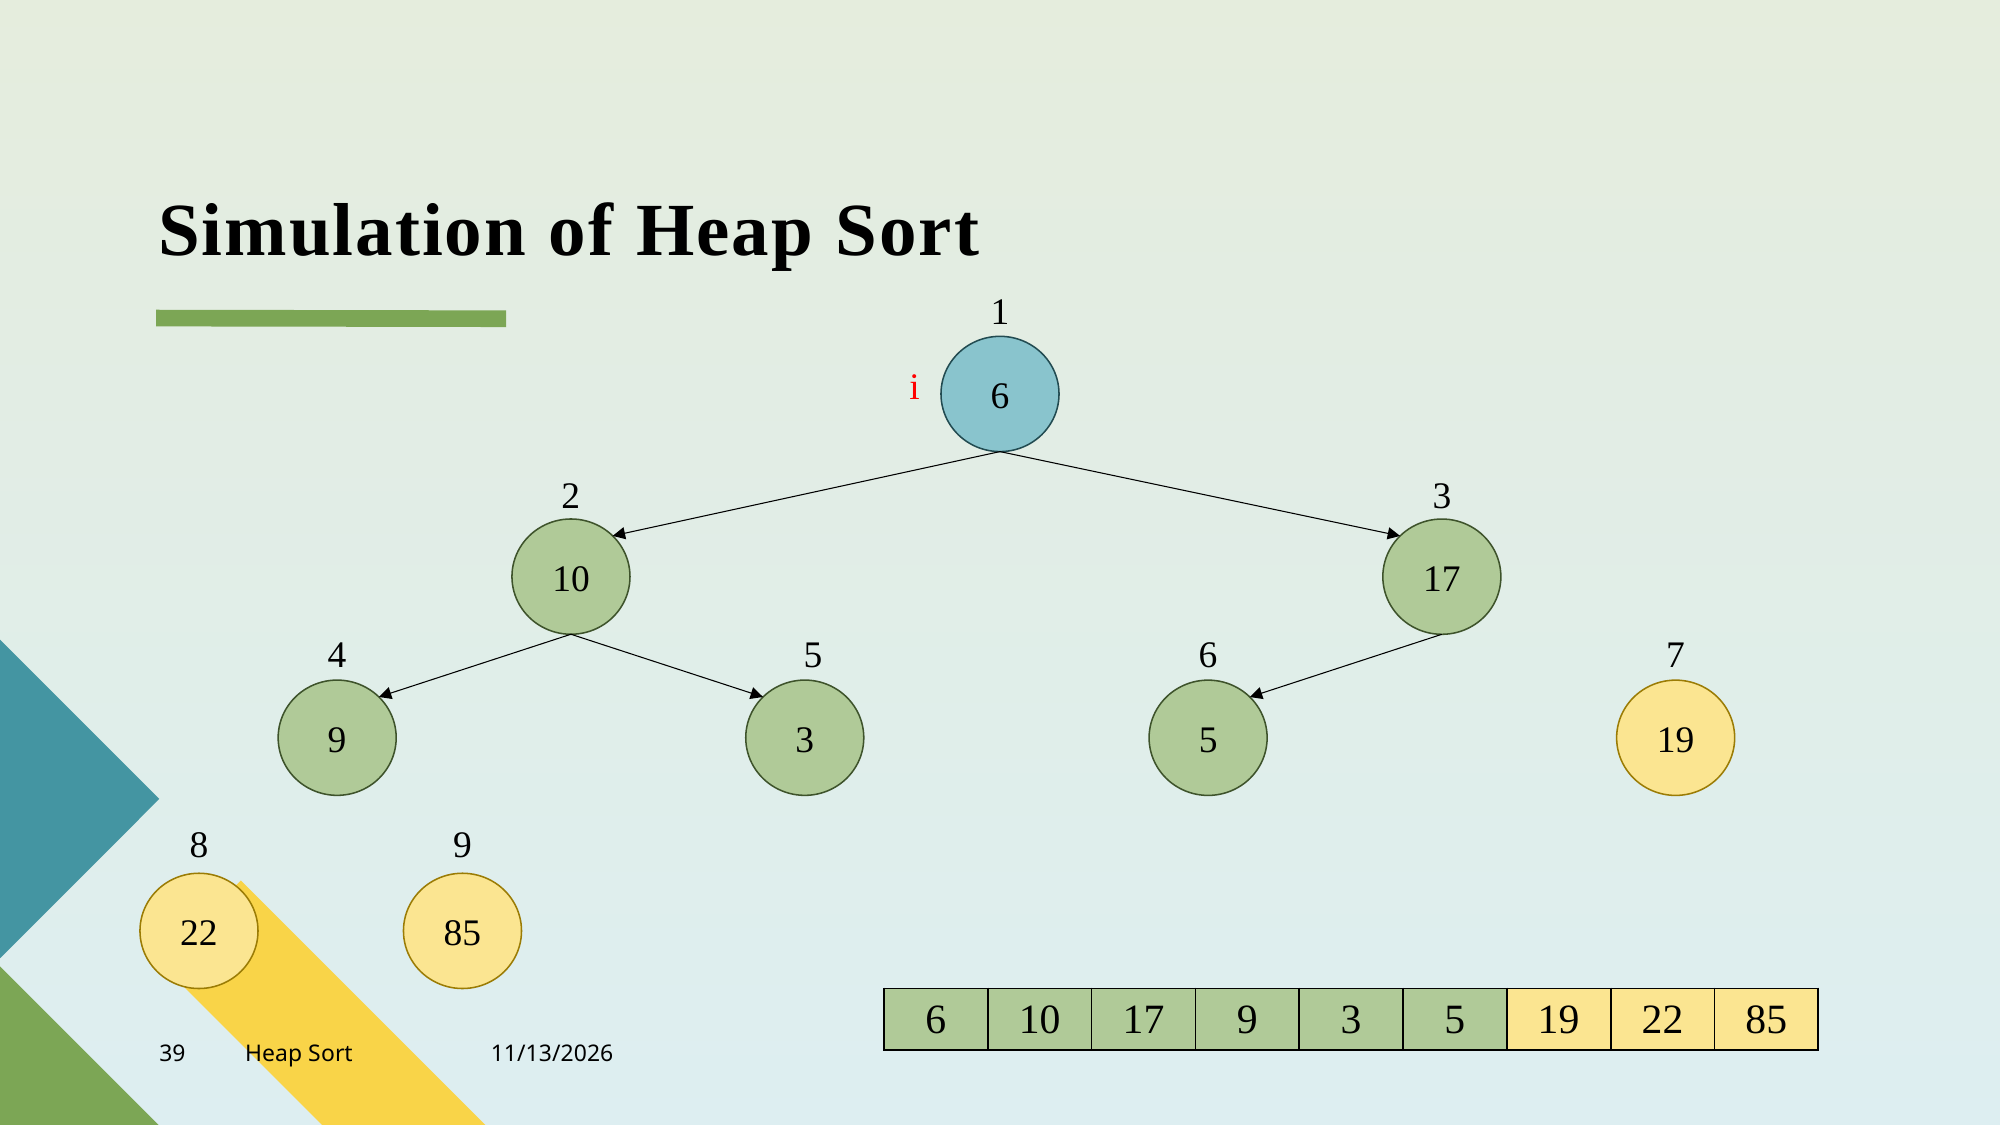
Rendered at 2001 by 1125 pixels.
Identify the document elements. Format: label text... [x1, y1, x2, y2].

text_box 7 [1636, 625, 1715, 681]
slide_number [491, 1038, 707, 1080]
text_box 4 [298, 625, 376, 681]
text_box 9 [423, 815, 502, 871]
text_box 5 [1149, 681, 1268, 796]
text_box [612, 451, 999, 536]
text_box 17 [1382, 521, 1501, 635]
table_header 17 [1092, 989, 1195, 1049]
table_header 9 [1196, 989, 1298, 1049]
footer Heap Sort [246, 1038, 491, 1080]
text_box 85 [403, 873, 522, 989]
table_header 10 [989, 989, 1091, 1049]
text_box 6 [1169, 625, 1247, 681]
text_box 6 [945, 337, 1060, 451]
text_box 22 [139, 873, 259, 989]
table_header 5 [1404, 989, 1506, 1049]
title Simulation of Heap Sort [158, 195, 1634, 272]
text_box 19 [1616, 681, 1735, 796]
text_box 1 [961, 281, 1039, 337]
text_box 3 [1403, 465, 1481, 521]
text_box 9 [278, 681, 397, 796]
slide_number 39 [159, 1038, 246, 1080]
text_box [378, 634, 570, 698]
table_header 3 [1300, 989, 1402, 1049]
table_header 6 [885, 989, 987, 1049]
text_box 2 [532, 465, 610, 521]
table_header 19 [1508, 989, 1610, 1049]
text_box 5 [774, 625, 852, 681]
text_box 10 [511, 521, 631, 634]
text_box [999, 451, 1401, 536]
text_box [570, 634, 763, 698]
table_header 22 [1612, 989, 1714, 1049]
text_box 3 [745, 681, 864, 796]
text_box i [894, 354, 957, 415]
text_box 8 [160, 815, 238, 871]
table_header 85 [1715, 989, 1817, 1049]
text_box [1249, 634, 1442, 698]
